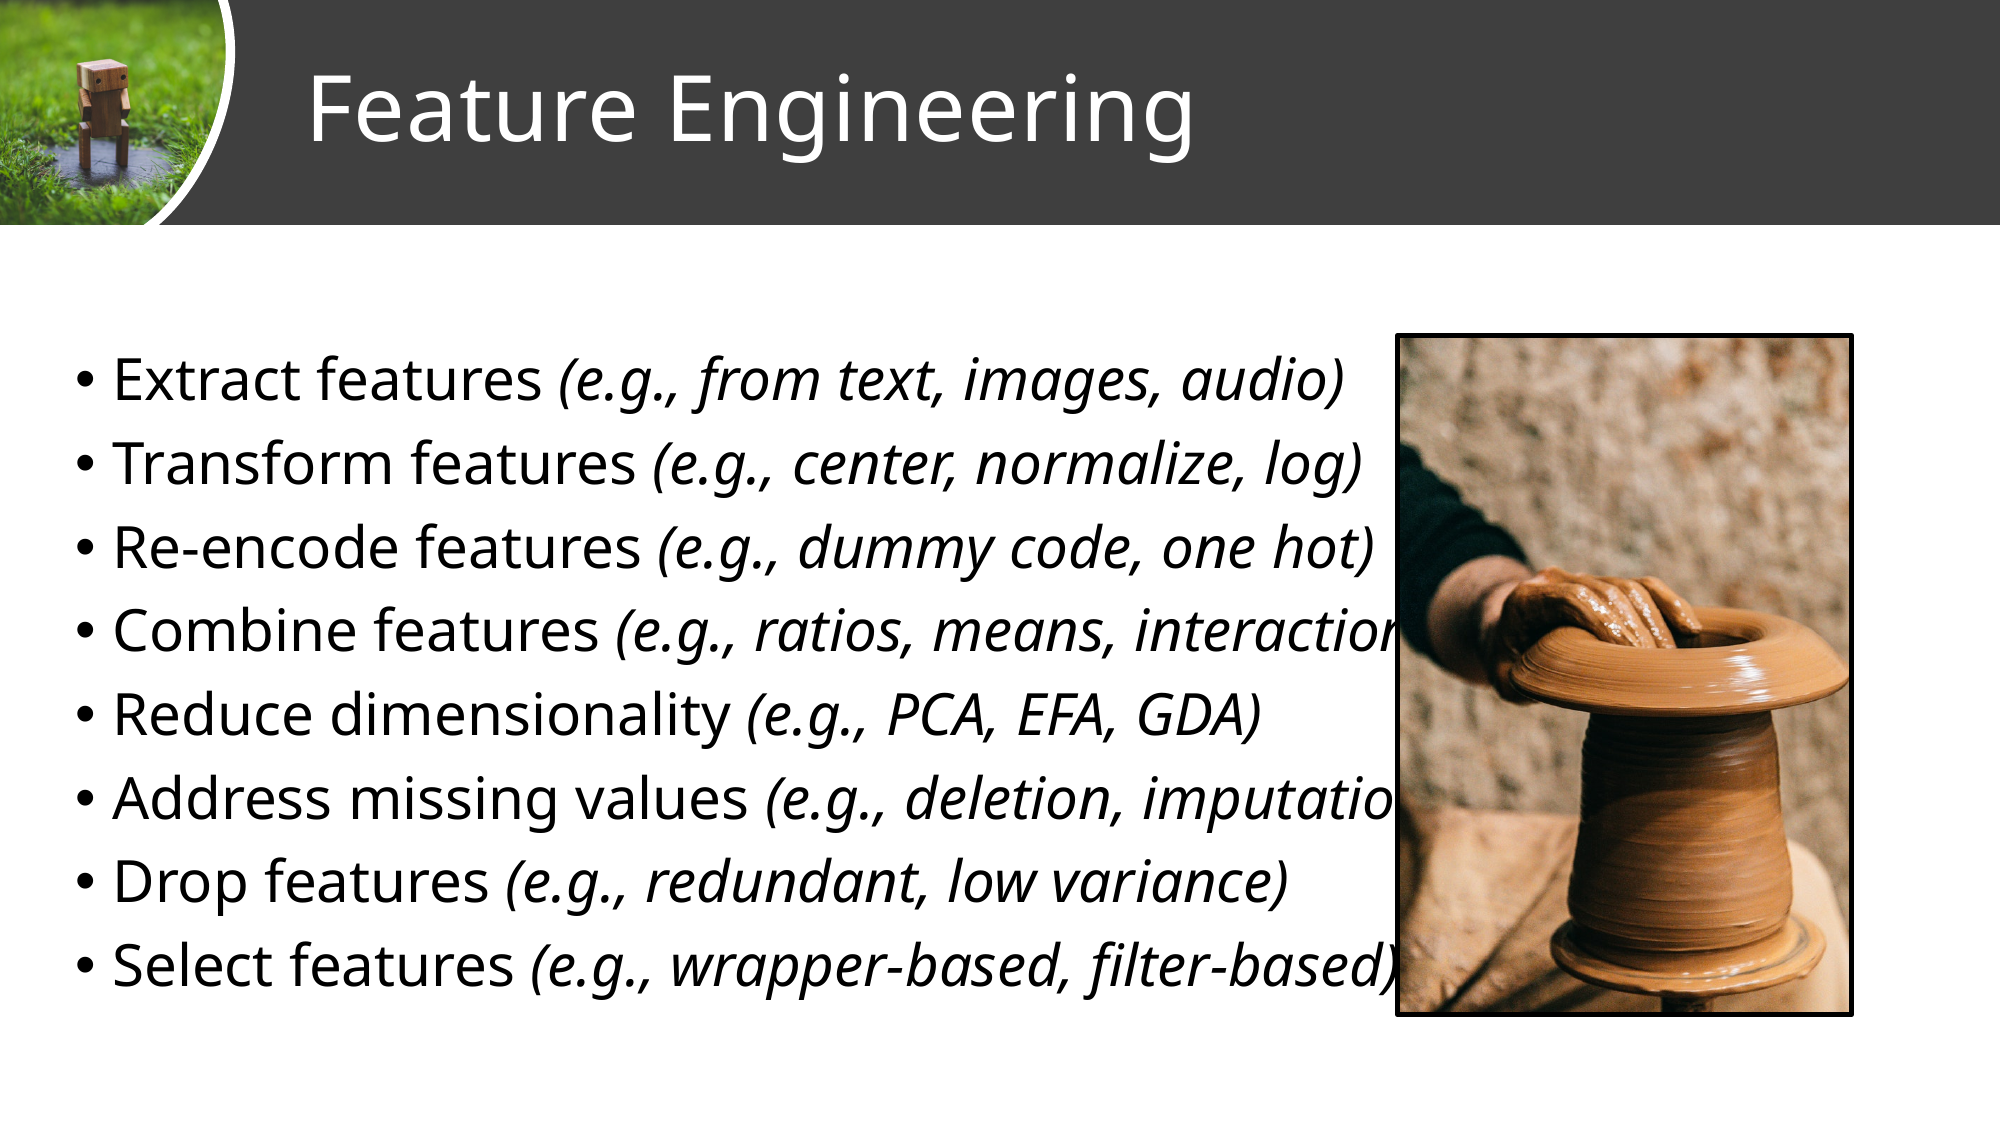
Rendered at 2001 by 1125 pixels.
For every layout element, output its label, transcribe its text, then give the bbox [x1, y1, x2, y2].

picture [0, 0, 231, 225]
picture [1399, 337, 1850, 1013]
list Extract features (e.g., from text, images, audio) Transform features (e.g., center, normalize, log) Re-encode features (e.g., dummy code, one hot) Combine features (e.g., ratios, means, interactions) Reduce dimensionality (e.g., PCA, EFA, GDA) Address missing values (e.g., deletion, imputation) Drop features (e.g., redundant, low variance) Select features (e.g., wrapper-based, filter-based) [0, 224, 2000, 1125]
text_box [145, 225, 153, 230]
title Feature Engineering [231, 3, 2000, 221]
